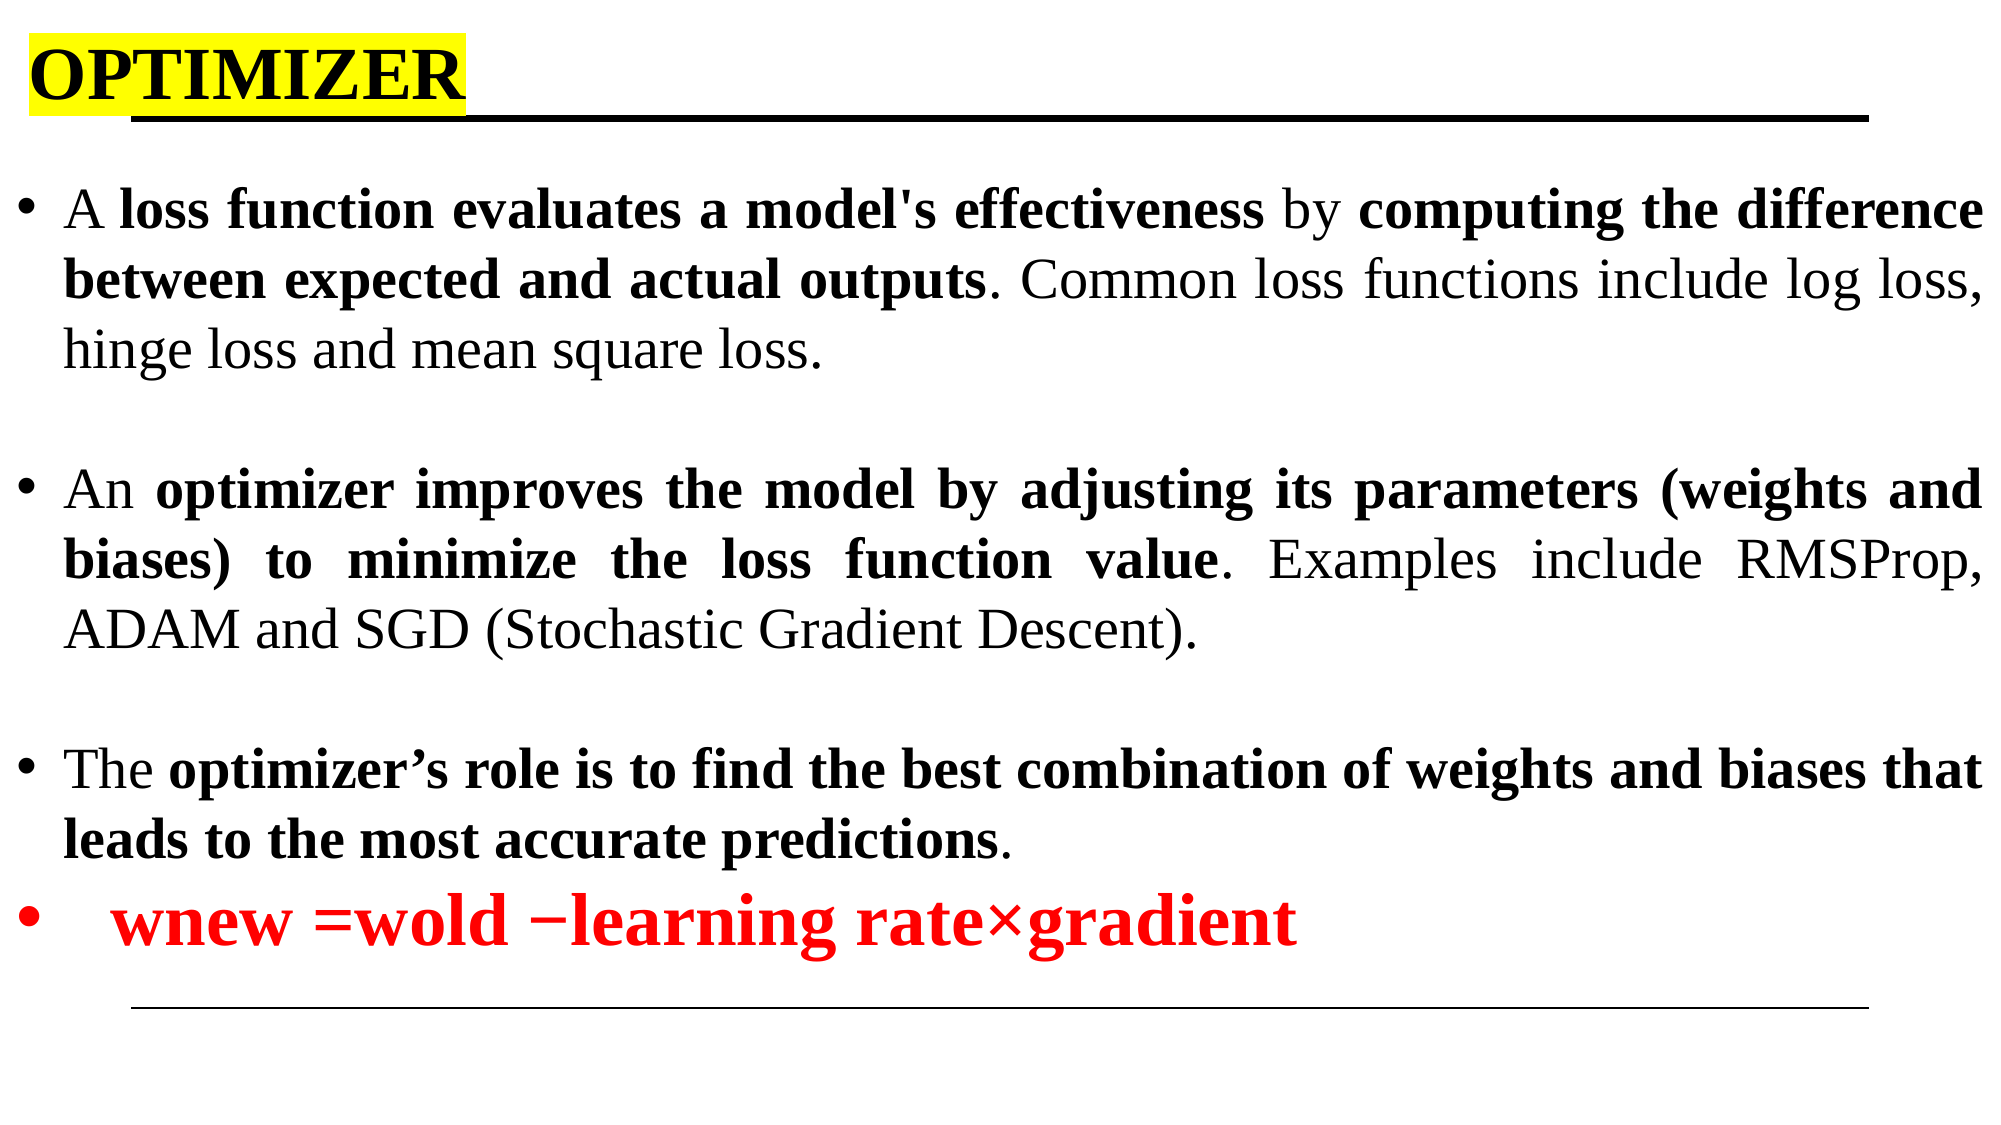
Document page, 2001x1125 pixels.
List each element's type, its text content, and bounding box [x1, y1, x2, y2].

text_box A loss function evaluates a model's effectiveness by computing the difference between expected and actual outputs. Common loss functions include log loss, hinge loss and mean square loss. An optimizer improves the model by adjusting its parameters (weights and biases) to minimize the loss function value. Examples include RMSProp, ADAM and SGD (Stochastic Gradient Descent). The optimizer’s role is to find the best combination of weights and biases that leads to the most accurate predictions. wnew =wold −learning rate×gradient [1, 162, 2000, 968]
text_box OPTIMIZER [13, 16, 1117, 122]
